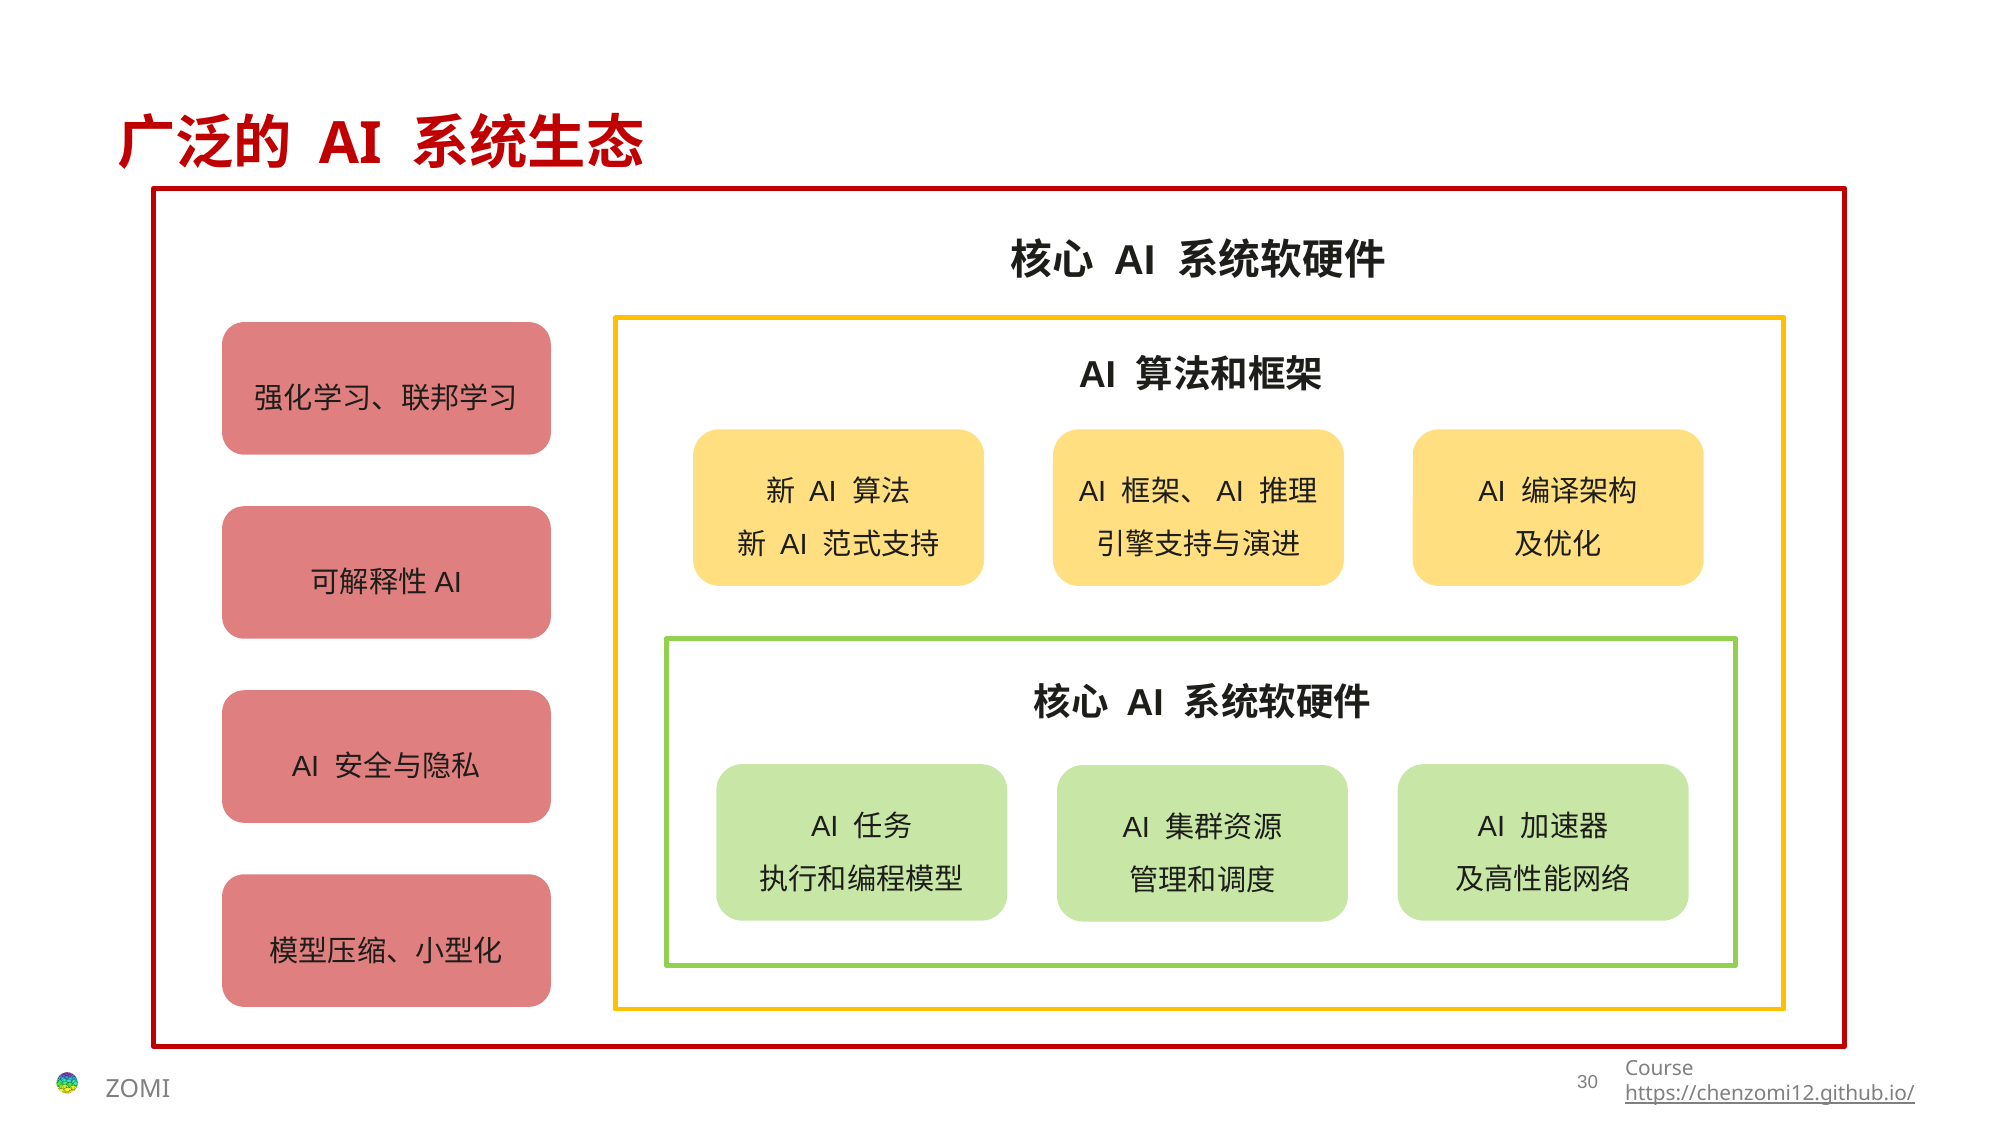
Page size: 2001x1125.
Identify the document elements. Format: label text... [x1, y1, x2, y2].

text_box [151, 186, 1847, 1048]
picture [57, 1073, 77, 1093]
text_box 模型压缩、小型化 [220, 872, 553, 1009]
text_box 核心 AI 系统软硬件 [996, 225, 1401, 291]
text_box AI 安全与隐私 [220, 688, 553, 825]
title 广泛的 AI 系统生态 [102, 91, 1901, 189]
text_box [615, 316, 1785, 1010]
text_box 可解释性AI [220, 504, 553, 641]
text_box 强化学习、联邦学习 [220, 319, 553, 457]
